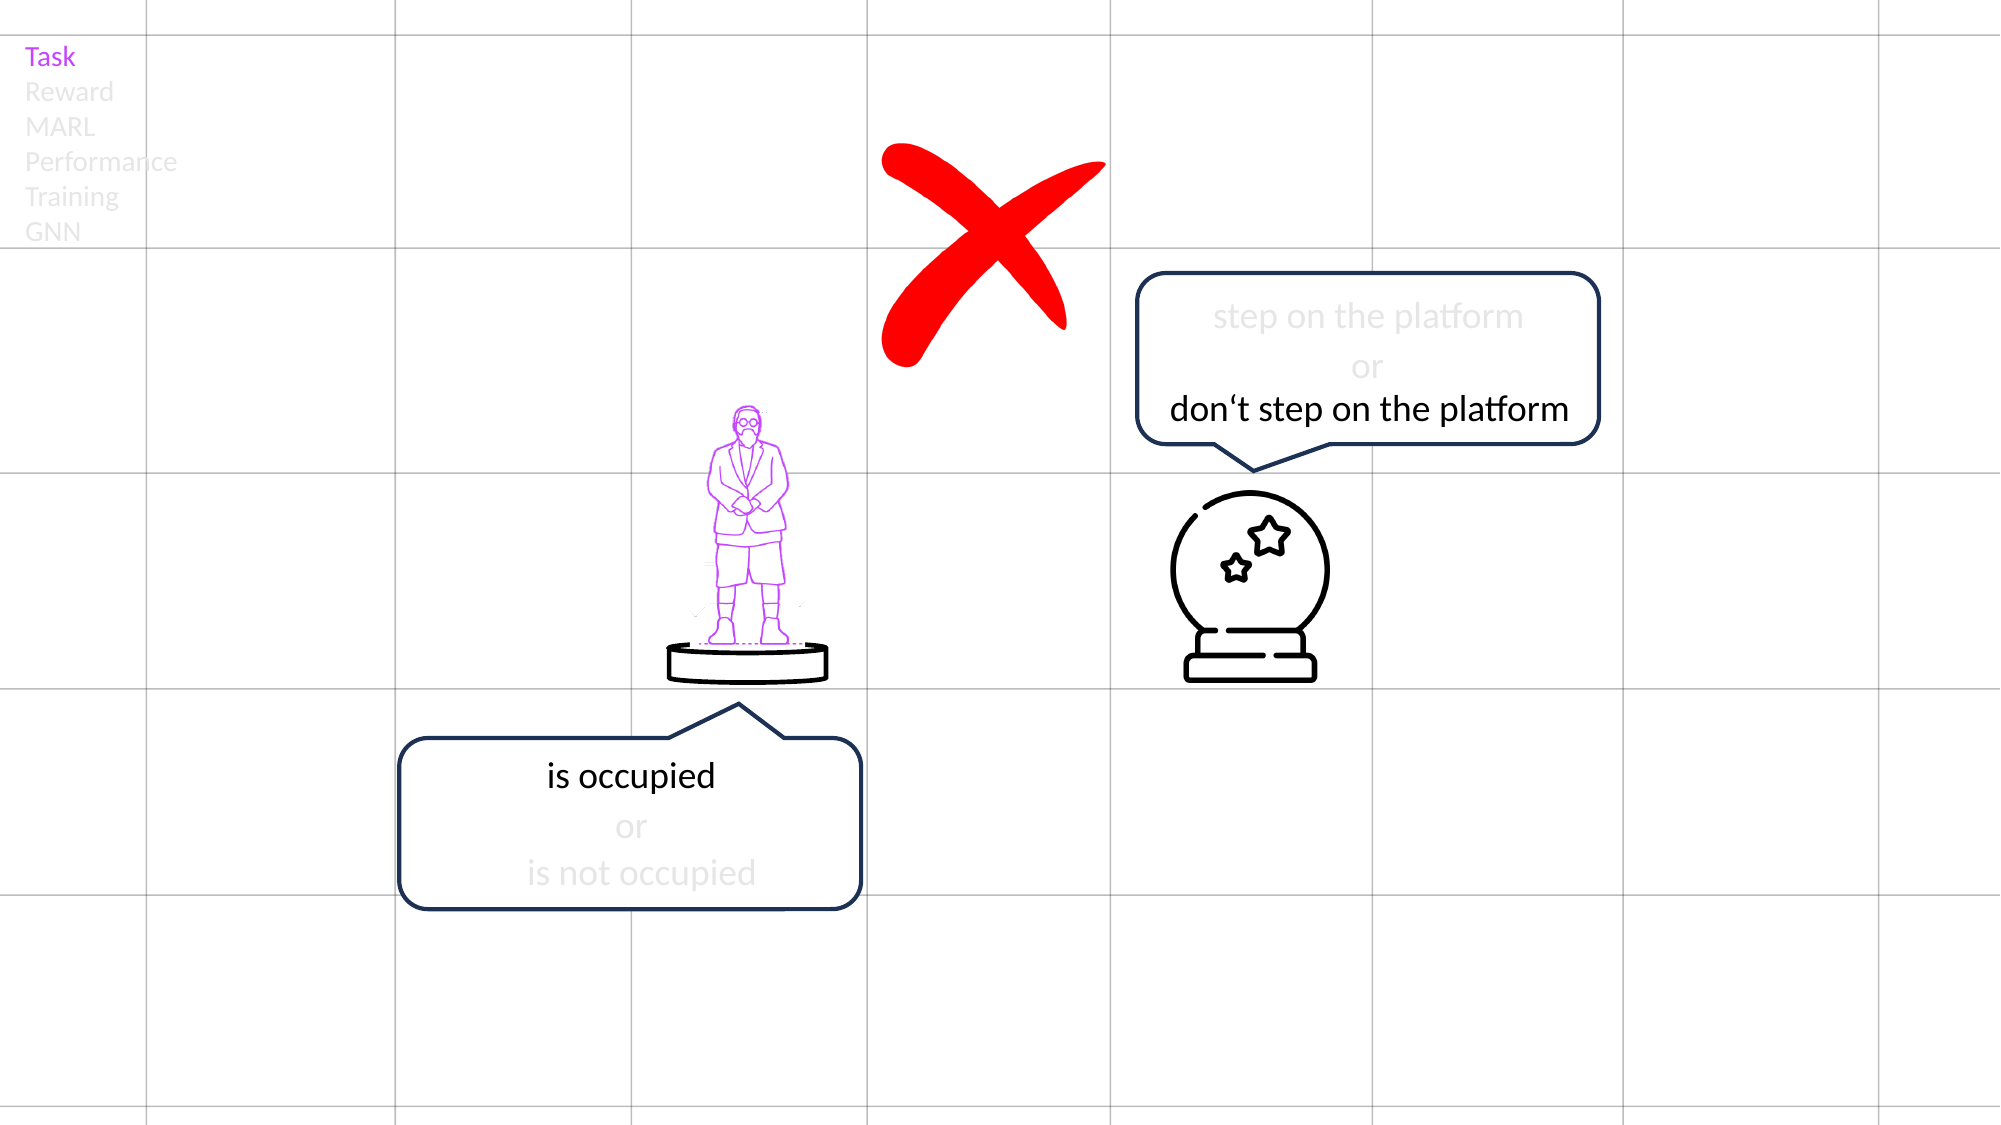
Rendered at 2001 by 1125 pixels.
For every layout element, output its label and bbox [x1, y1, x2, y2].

picture [869, 126, 1119, 375]
text_box [0, 0, 2000, 1125]
picture [689, 397, 806, 648]
picture [1153, 490, 1347, 683]
